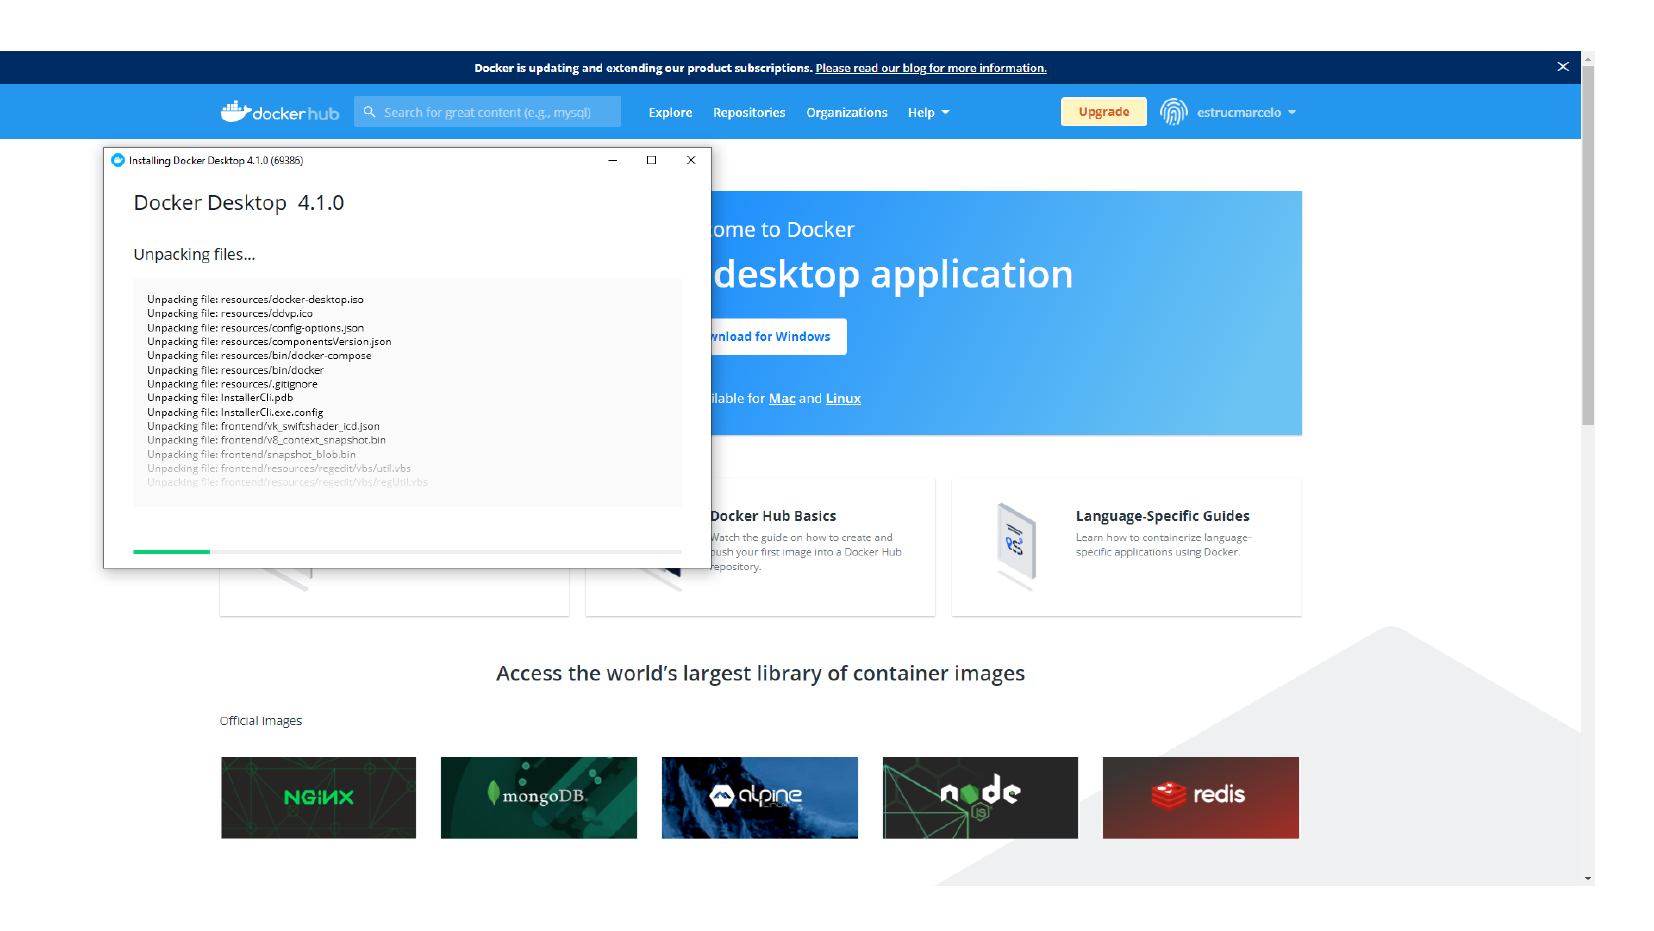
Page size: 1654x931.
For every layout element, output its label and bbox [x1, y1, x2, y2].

picture [0, 51, 1595, 887]
